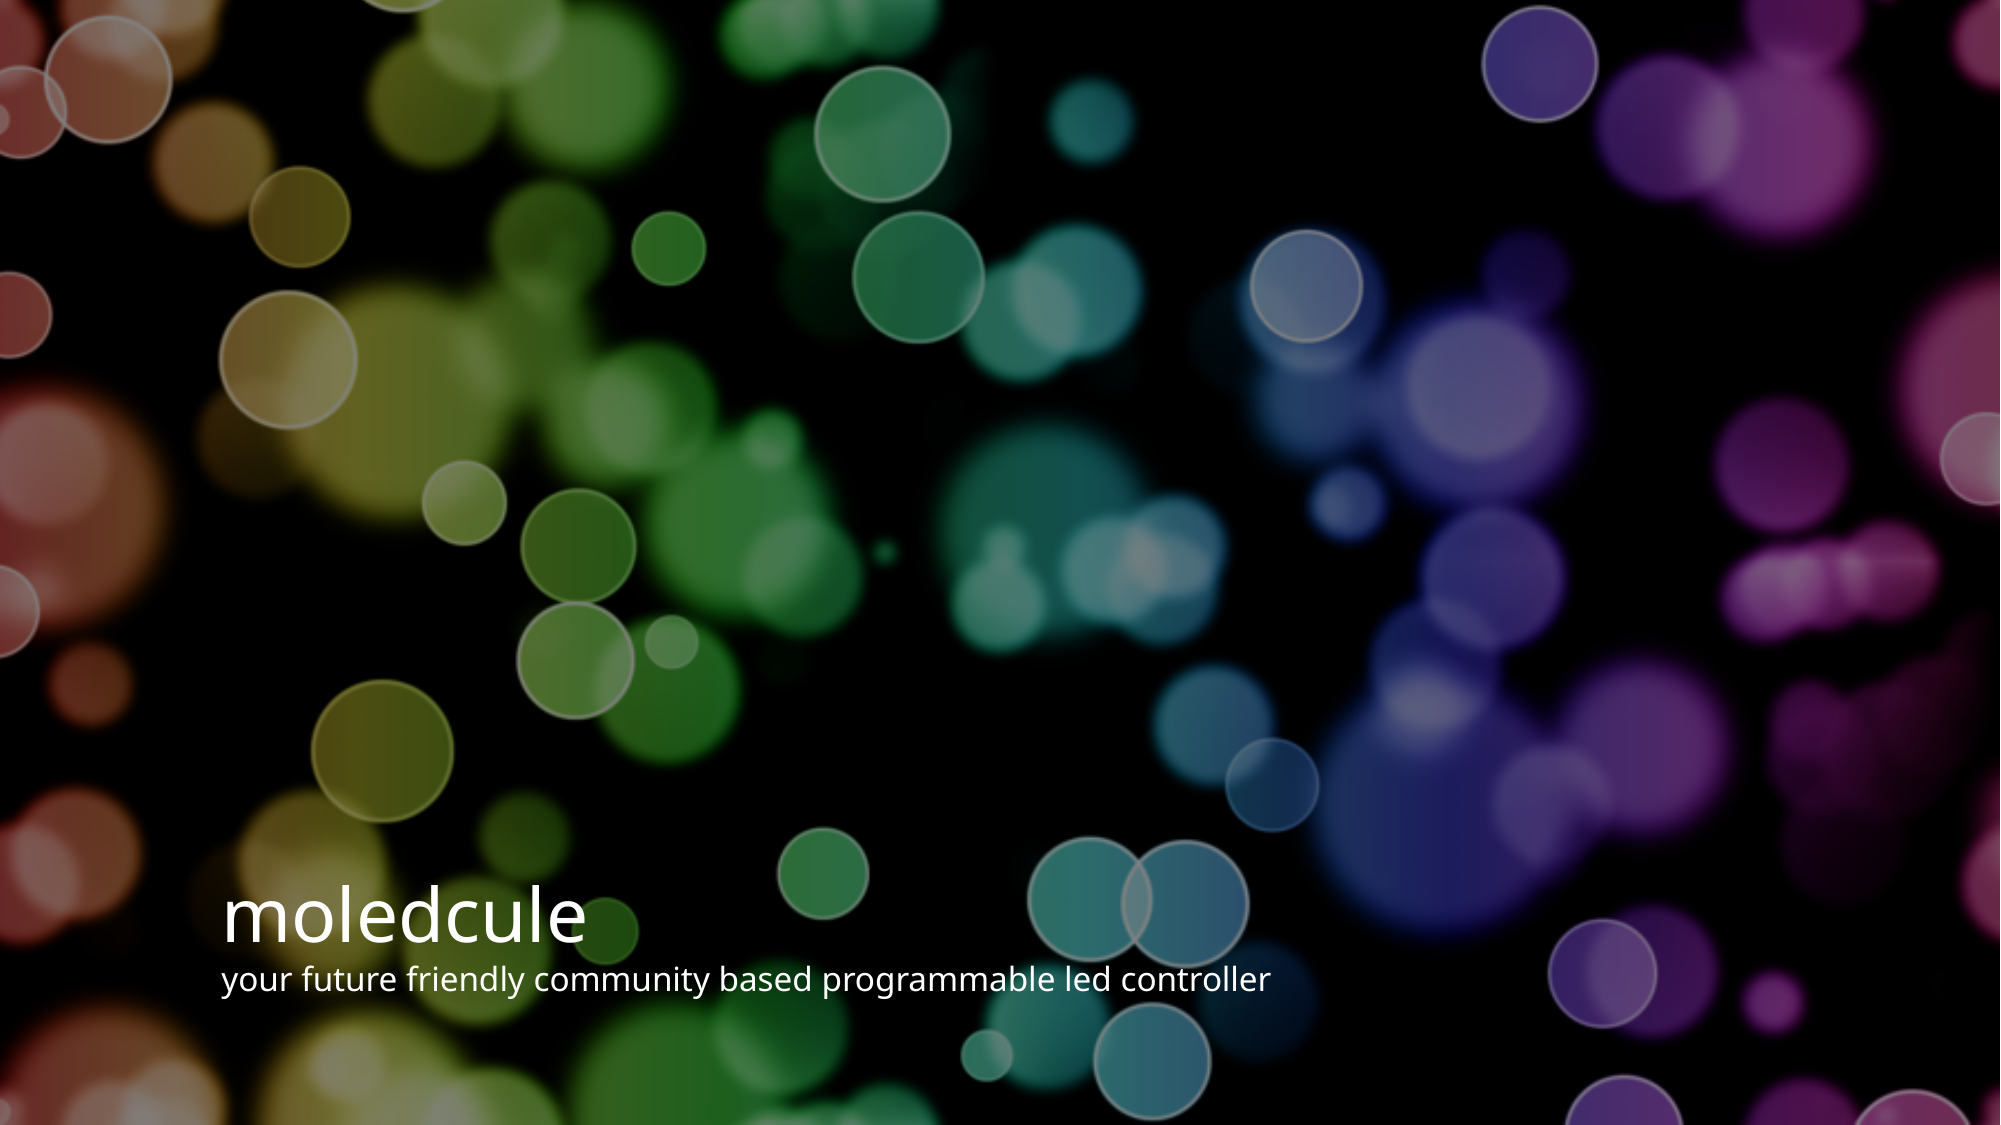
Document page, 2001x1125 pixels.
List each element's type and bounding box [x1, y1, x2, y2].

text_box [0, 0, 2000, 1125]
